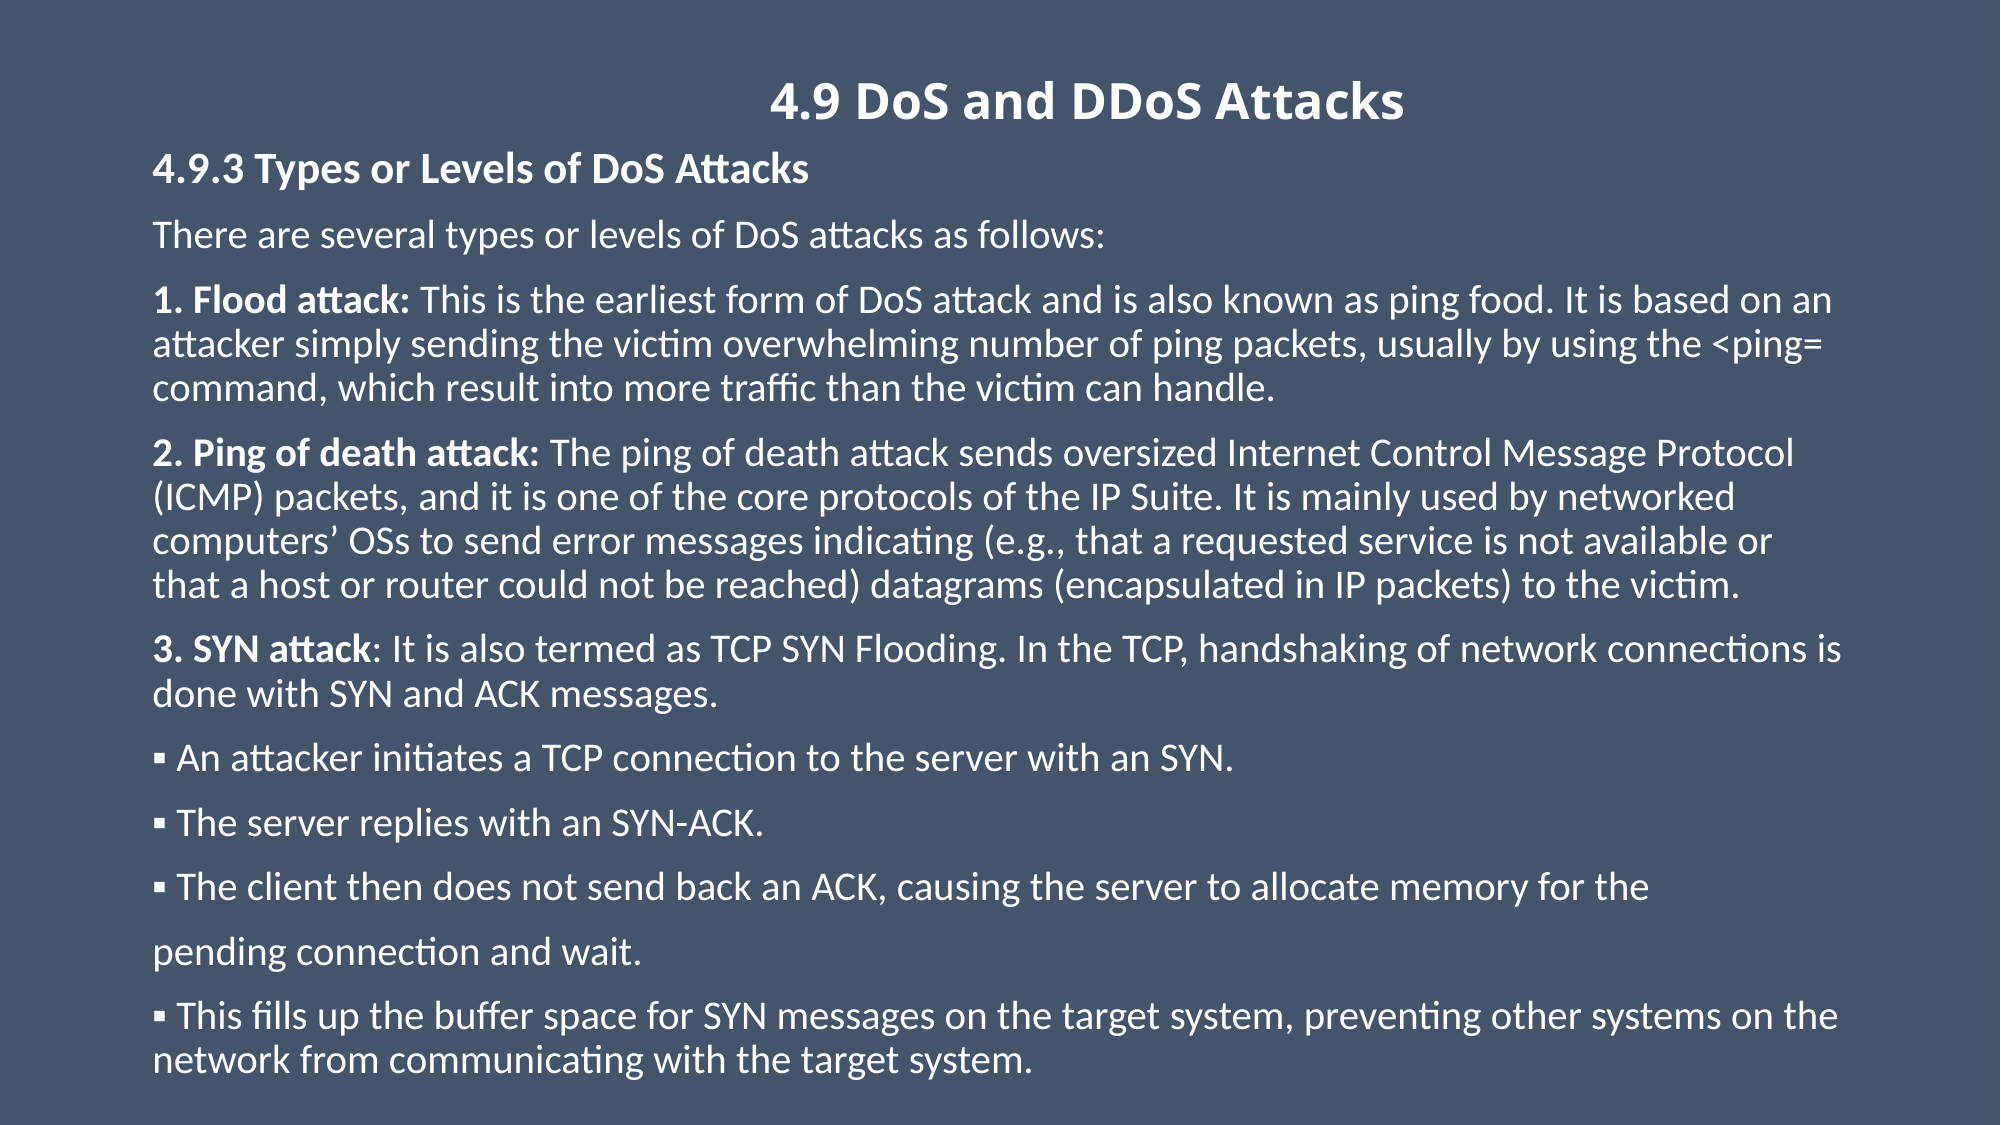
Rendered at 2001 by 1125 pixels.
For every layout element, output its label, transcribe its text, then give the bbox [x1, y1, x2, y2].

title 4.9 DoS and DDoS Attacks [137, 17, 1863, 137]
list 4.9.3 Types or Levels of DoS Attacks There are several types or levels of DoS attacks as follows: 1. Flood attack: This is the earliest form of DoS attack and is also known as ping food. It is based on an attacker simply sending the victim overwhelming number of ping packets, usually by using the <ping= command, which result into more traffic than the victim can handle. 2. Ping of death attack: The ping of death attack sends oversized Internet Control Message Protocol (ICMP) packets, and it is one of the core protocols of the IP Suite. It is mainly used by networked computers’ OSs to send error messages indicating (e.g., that a requested service is not available or that a host or router could not be reached) datagrams (encapsulated in IP packets) to the victim. 3. SYN attack: It is also termed as TCP SYN Flooding. In the TCP, handshaking of network connections is done with SYN and ACK messages. ▪ An attacker initiates a TCP connection to the server with an SYN. ▪ The server replies with an SYN-ACK. ▪ The client then does not send back an ACK, causing the server to allocate memory for the pending connection and wait. ▪ This fills up the buffer space for SYN messages on the target system, preventing other systems on the network from communicating with the target system. [137, 137, 1863, 1093]
